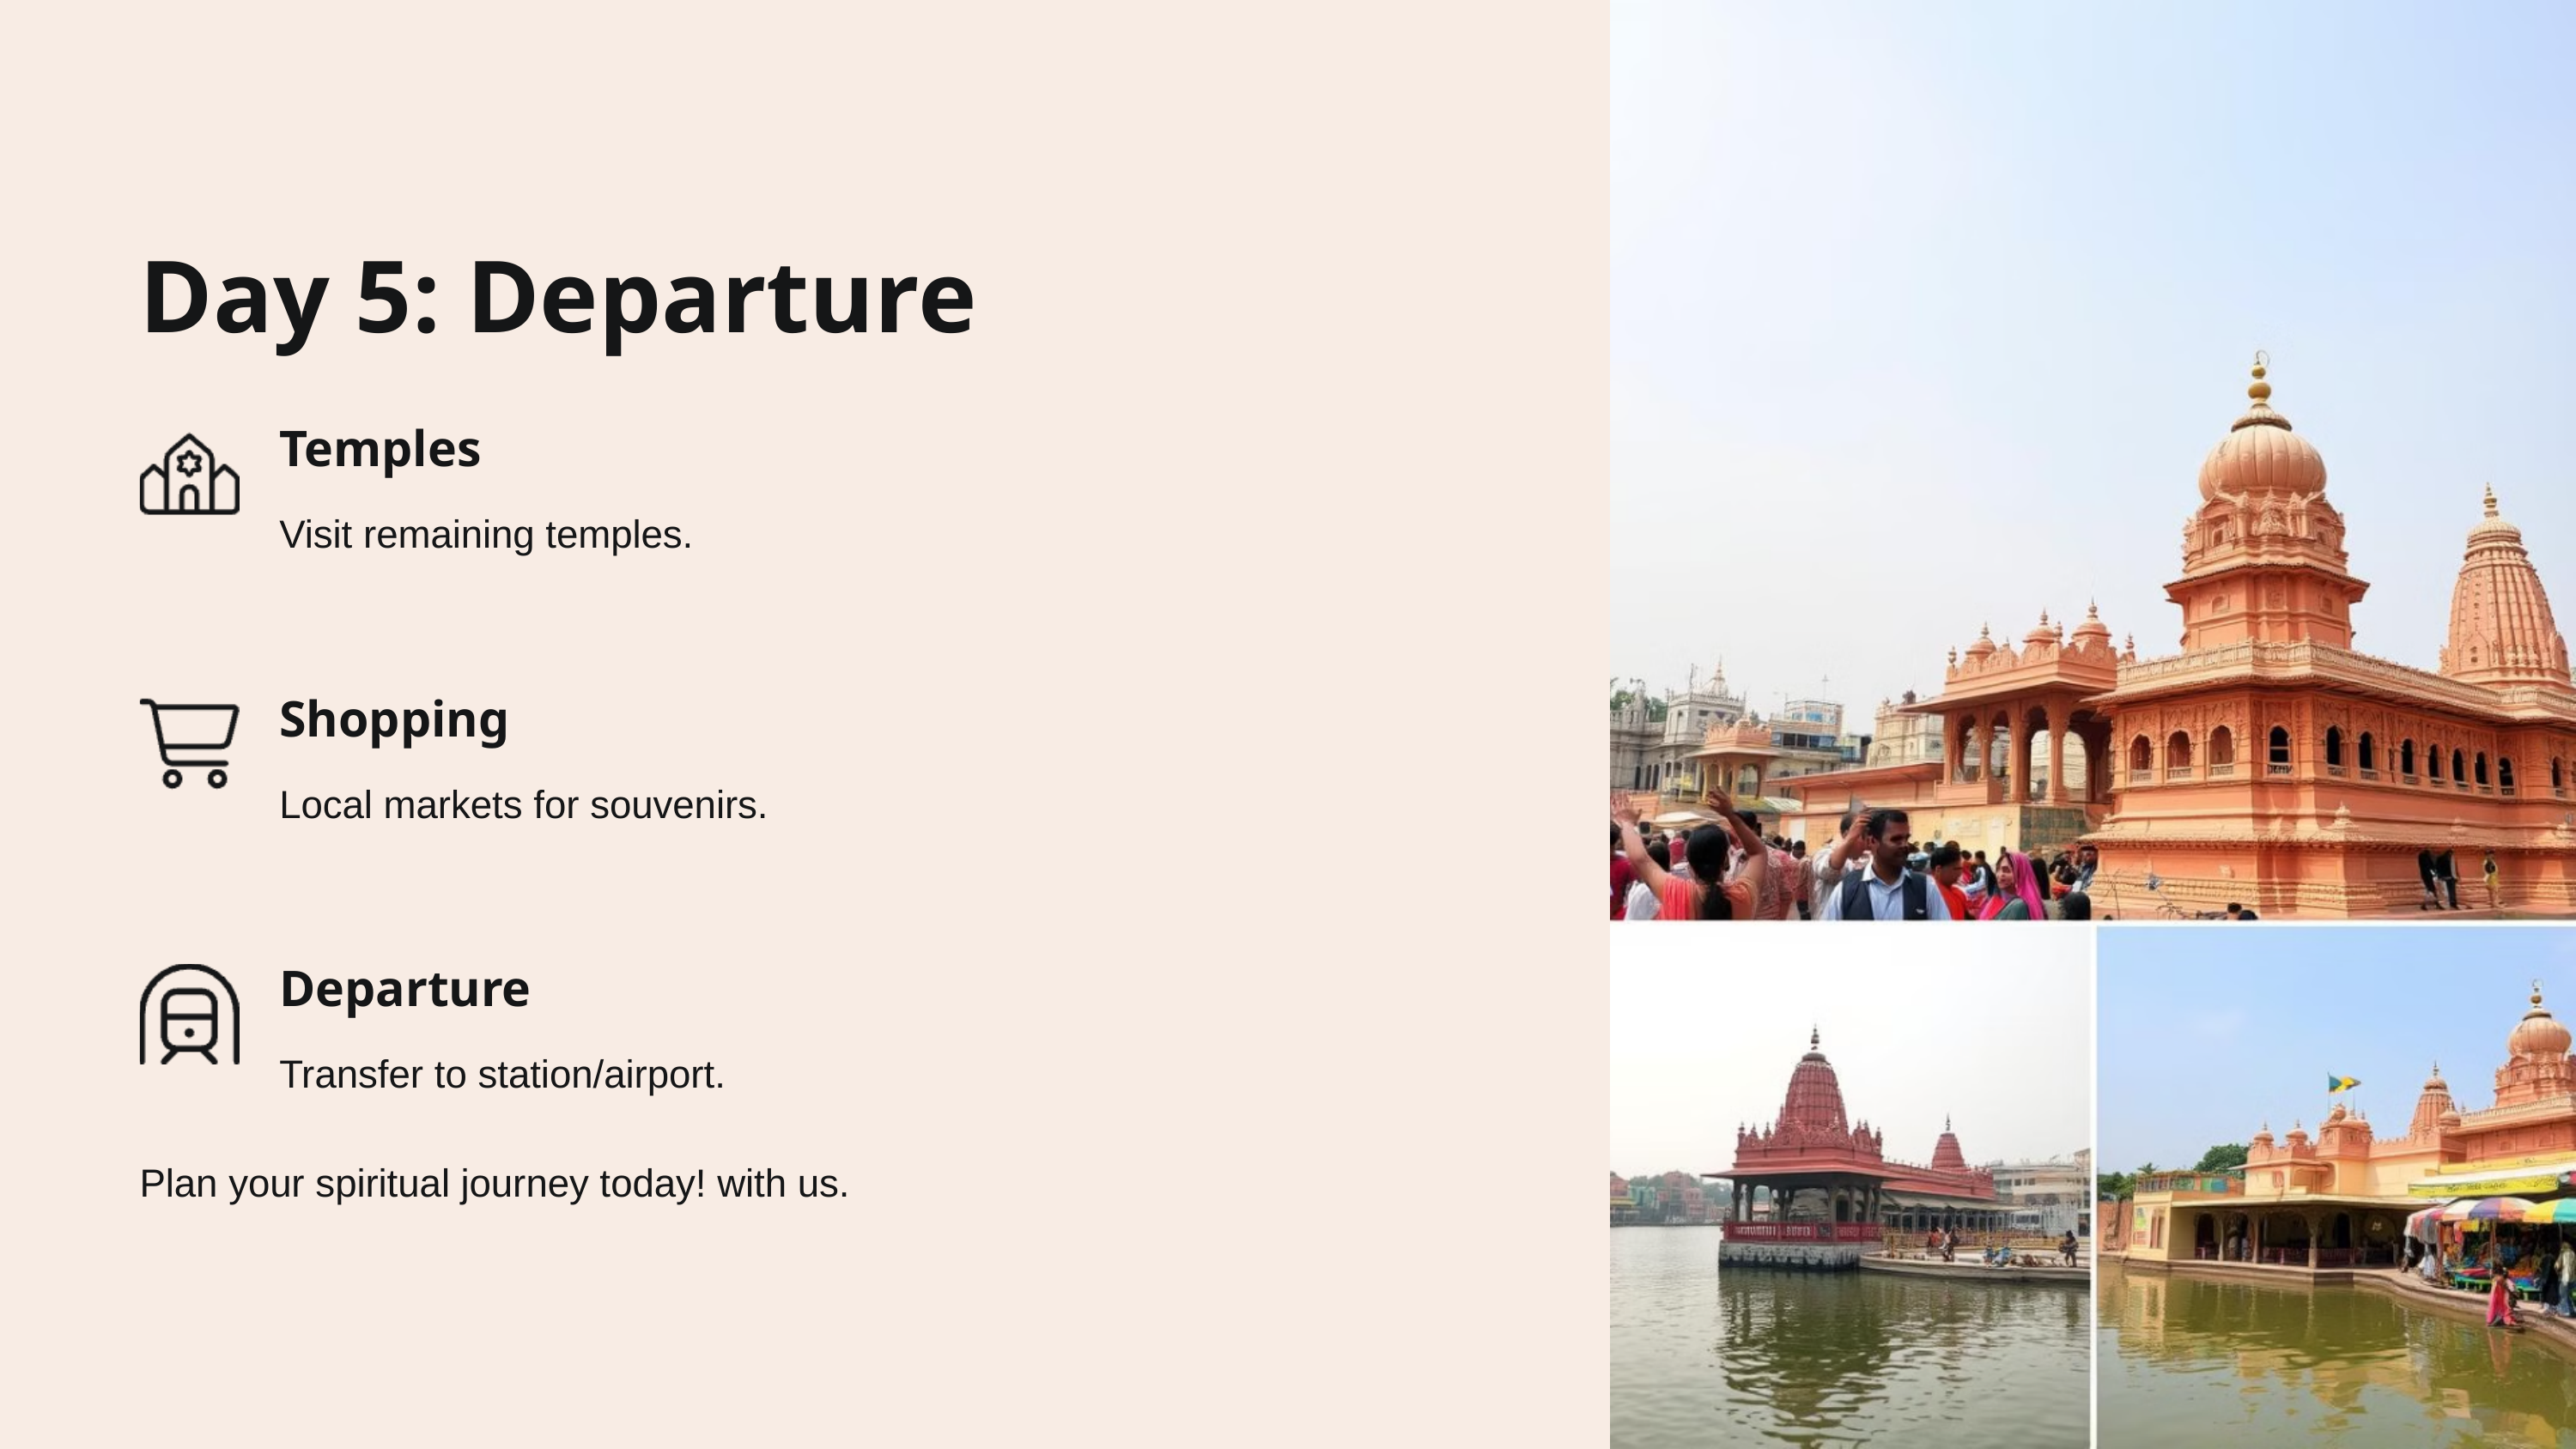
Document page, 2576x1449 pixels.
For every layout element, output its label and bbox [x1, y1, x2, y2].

text_box [279, 773, 1471, 838]
text_box [279, 416, 780, 480]
text_box [139, 232, 1139, 358]
text_box [279, 687, 780, 750]
text_box [279, 956, 780, 1020]
text_box [279, 503, 1471, 568]
text_box [279, 1043, 1471, 1108]
text_box [0, 0, 2576, 1449]
text_box [139, 1151, 1471, 1216]
